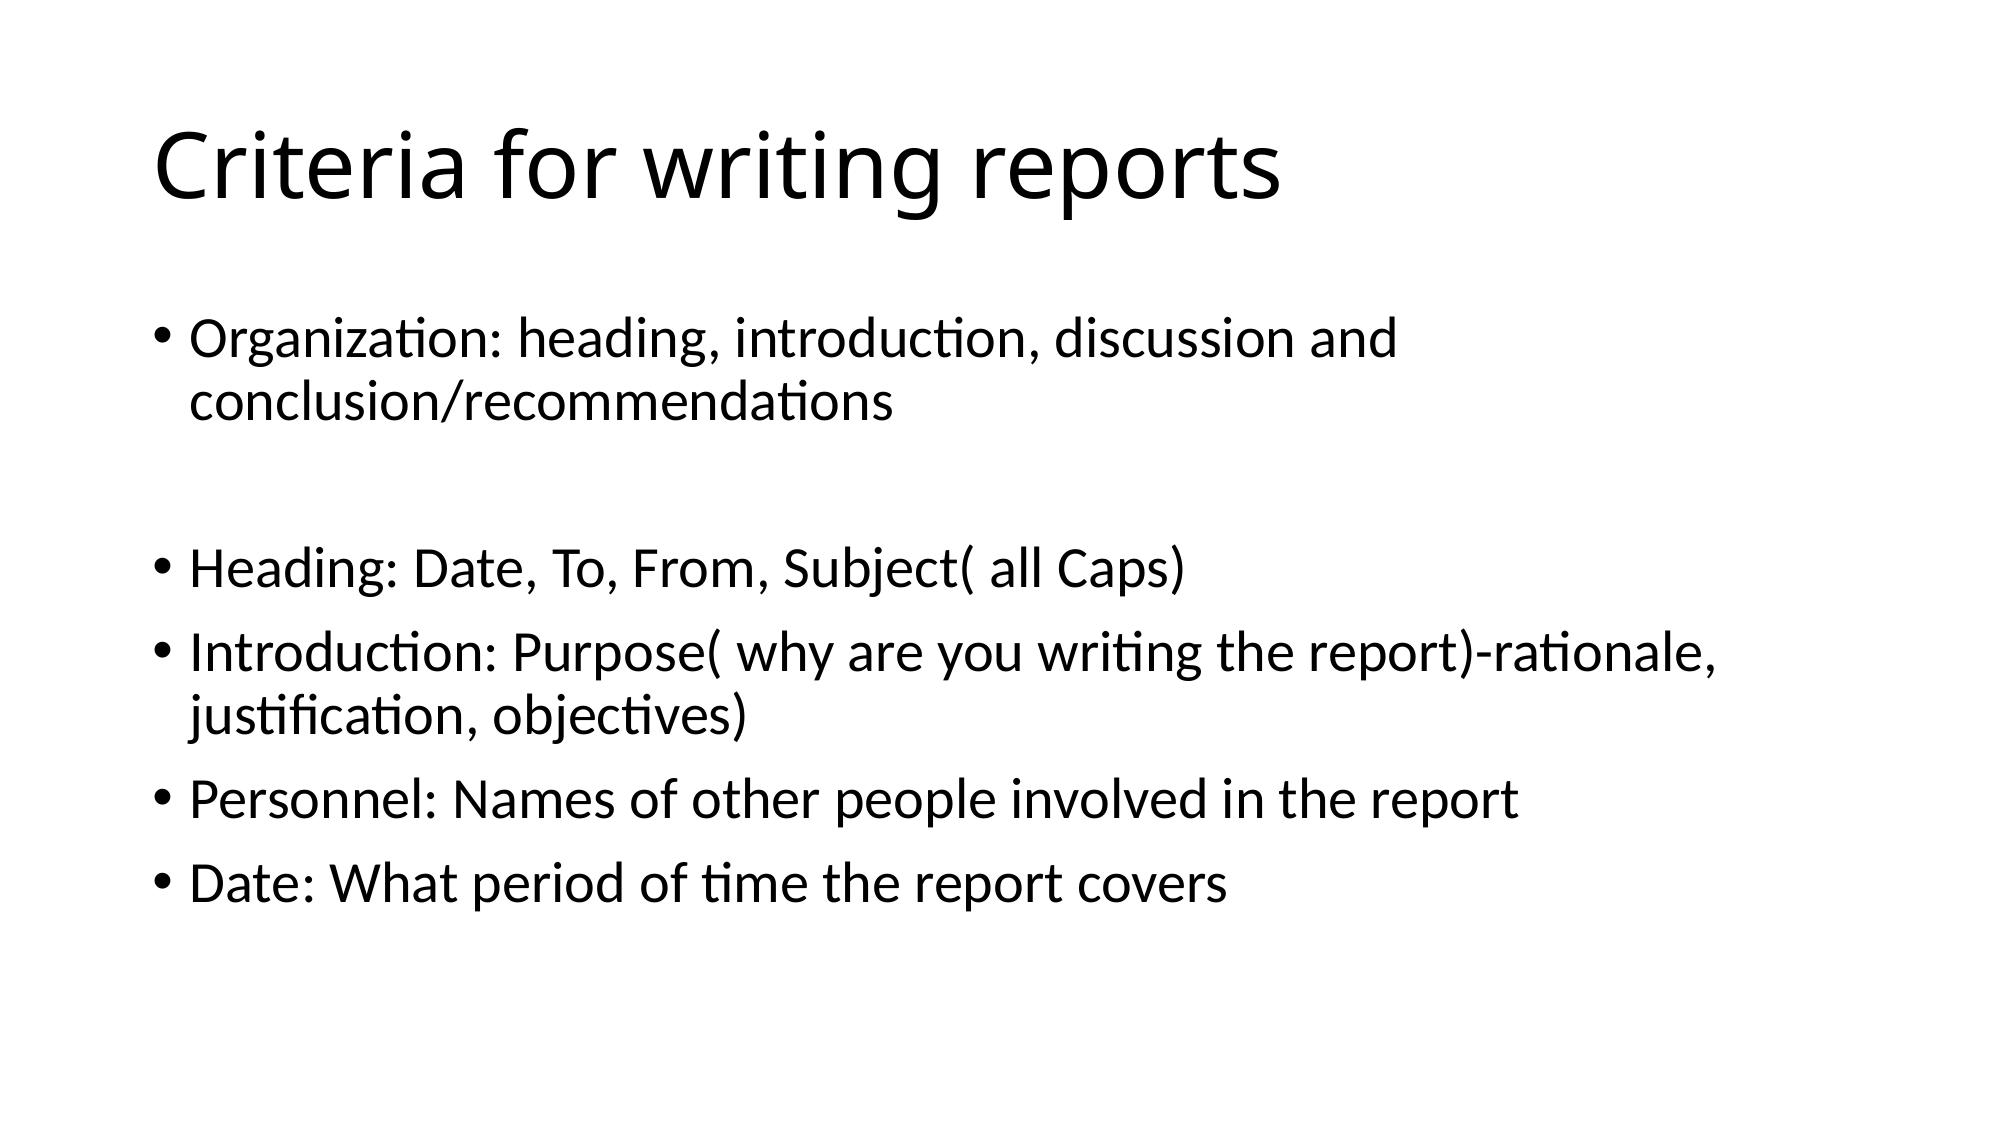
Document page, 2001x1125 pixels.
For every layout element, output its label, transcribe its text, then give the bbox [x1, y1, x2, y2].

list Organization: heading, introduction, discussion and conclusion/recommendations Heading: Date, To, From, Subject( all Caps) Introduction: Purpose( why are you writing the report)-rationale, justification, objectives) Personnel: Names of other people involved in the report Date: What period of time the report covers [137, 299, 1863, 1014]
title Criteria for writing reports [137, 59, 1863, 278]
